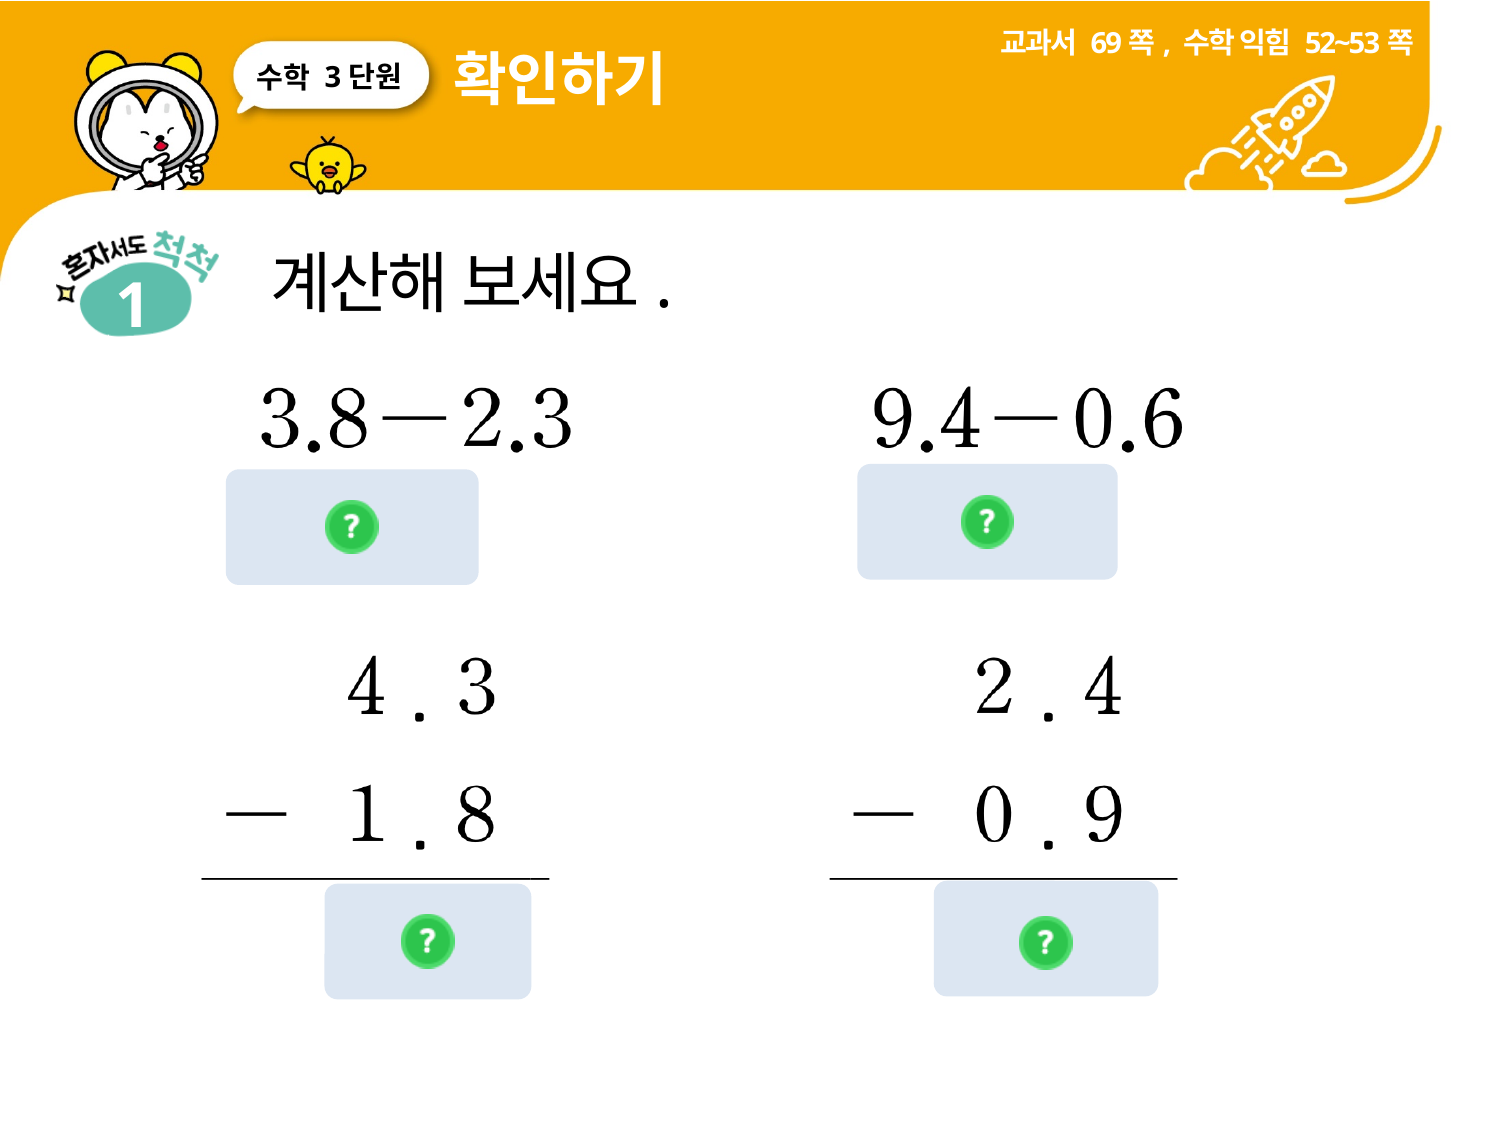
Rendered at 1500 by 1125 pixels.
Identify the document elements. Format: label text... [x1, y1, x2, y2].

picture [0, 1, 1500, 1124]
list 확인하기 [438, 38, 1204, 125]
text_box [227, 470, 478, 584]
list 3단원 [282, 55, 445, 106]
list 교과서 69쪽, 수학 익힘 52~53쪽 [985, 20, 1430, 69]
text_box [858, 465, 1117, 579]
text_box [52, 228, 222, 348]
text_box 계산해 보세요. [222, 232, 1410, 330]
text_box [326, 885, 530, 998]
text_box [935, 882, 1157, 995]
